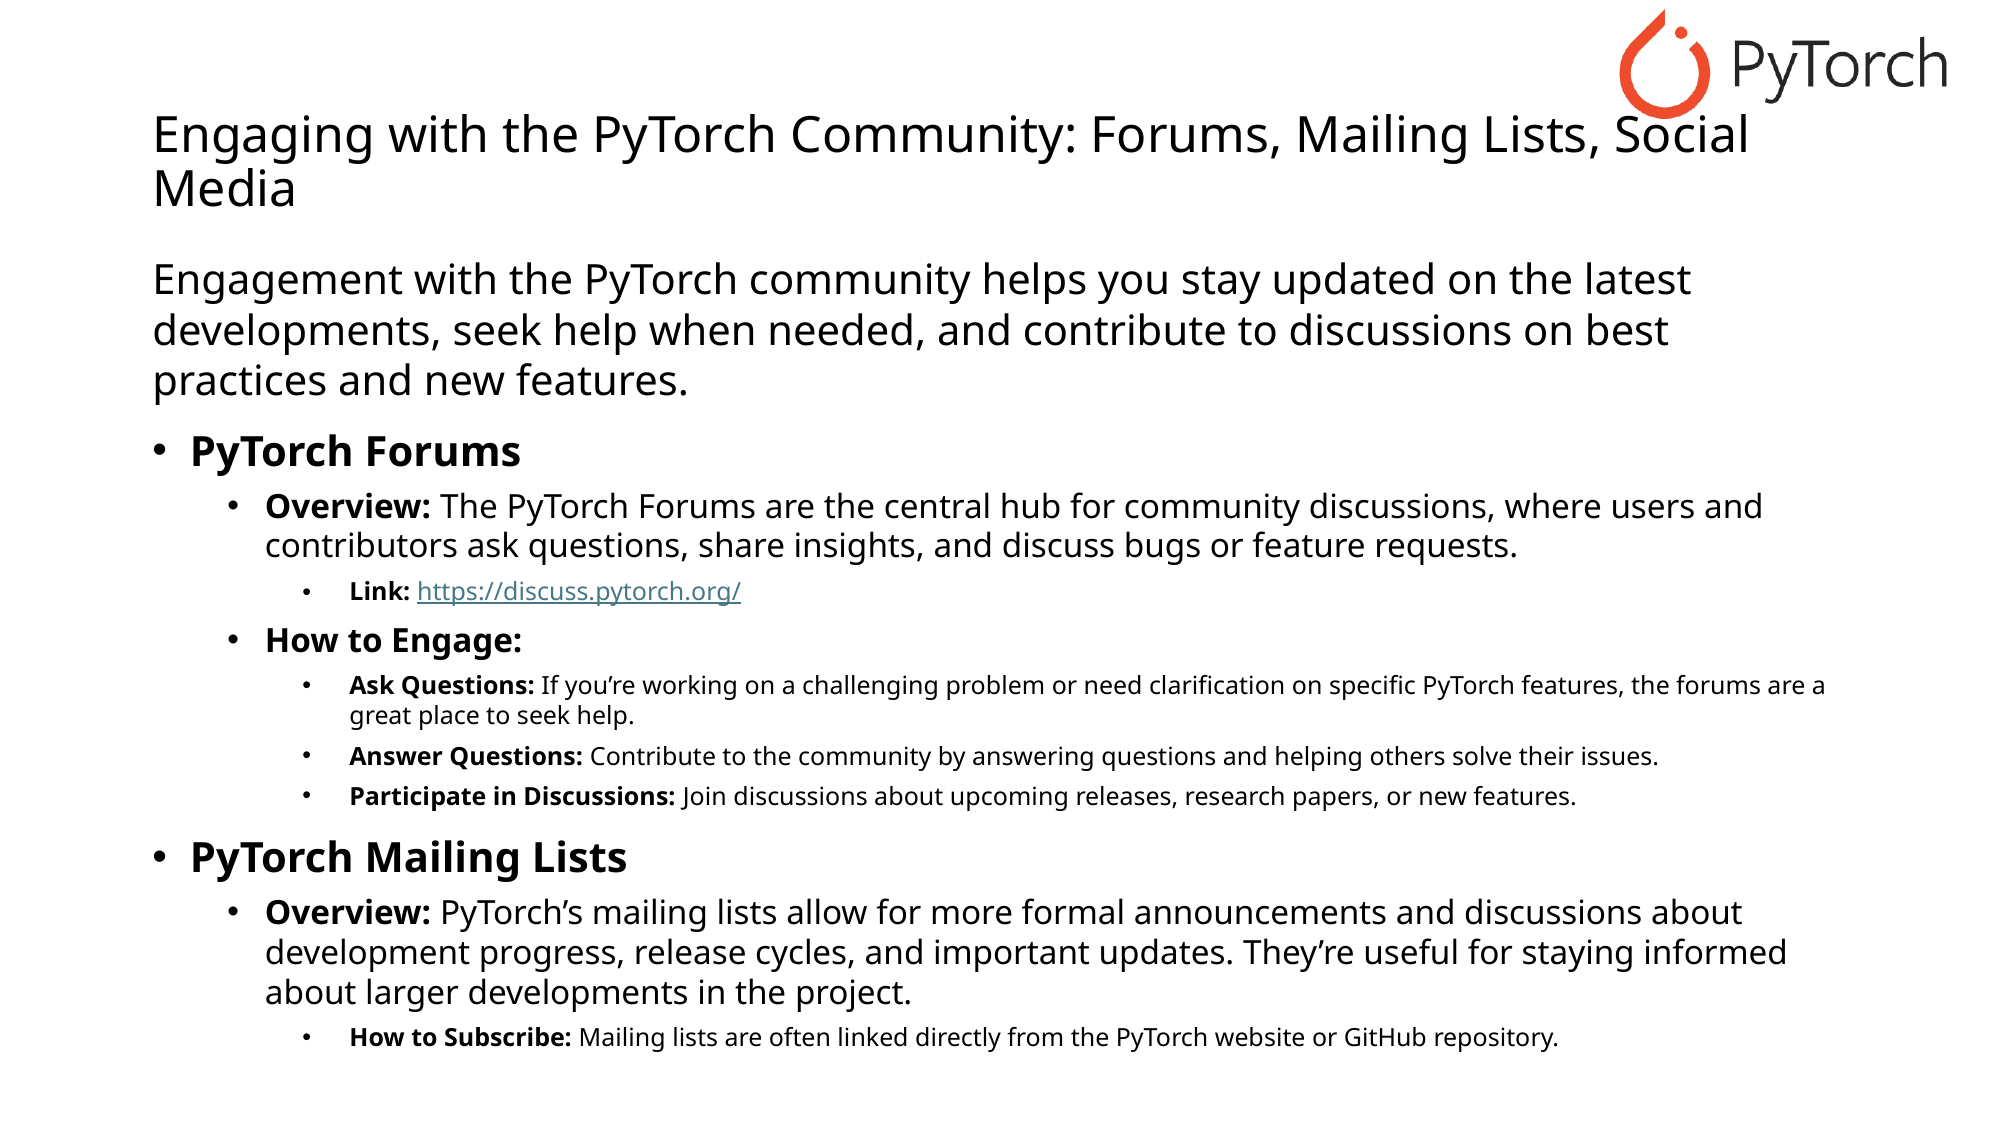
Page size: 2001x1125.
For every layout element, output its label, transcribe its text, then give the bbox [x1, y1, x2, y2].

title Engaging with the PyTorch Community: Forums, Mailing Lists, Social Media [137, 79, 1863, 245]
picture [1596, 0, 1970, 157]
list Engagement with the PyTorch community helps you stay updated on the latest developments, seek help when needed, and contribute to discussions on best practices and new features. PyTorch Forums Overview: The PyTorch Forums are the central hub for community discussions, where users and contributors ask questions, share insights, and discuss bugs or feature requests. Link: https://discuss.pytorch.org/ How to Engage: Ask Questions: If you’re working on a challenging problem or need clarification on specific PyTorch features, the forums are a great place to seek help. Answer Questions: Contribute to the community by answering questions and helping others solve their issues. Participate in Discussions: Join discussions about upcoming releases, research papers, or new features. PyTorch Mailing Lists Overview: PyTorch’s mailing lists allow for more formal announcements and discussions about development progress, release cycles, and important updates. They’re useful for staying informed about larger developments in the project. How to Subscribe: Mailing lists are often linked directly from the PyTorch website or GitHub repository. [137, 245, 1863, 1036]
